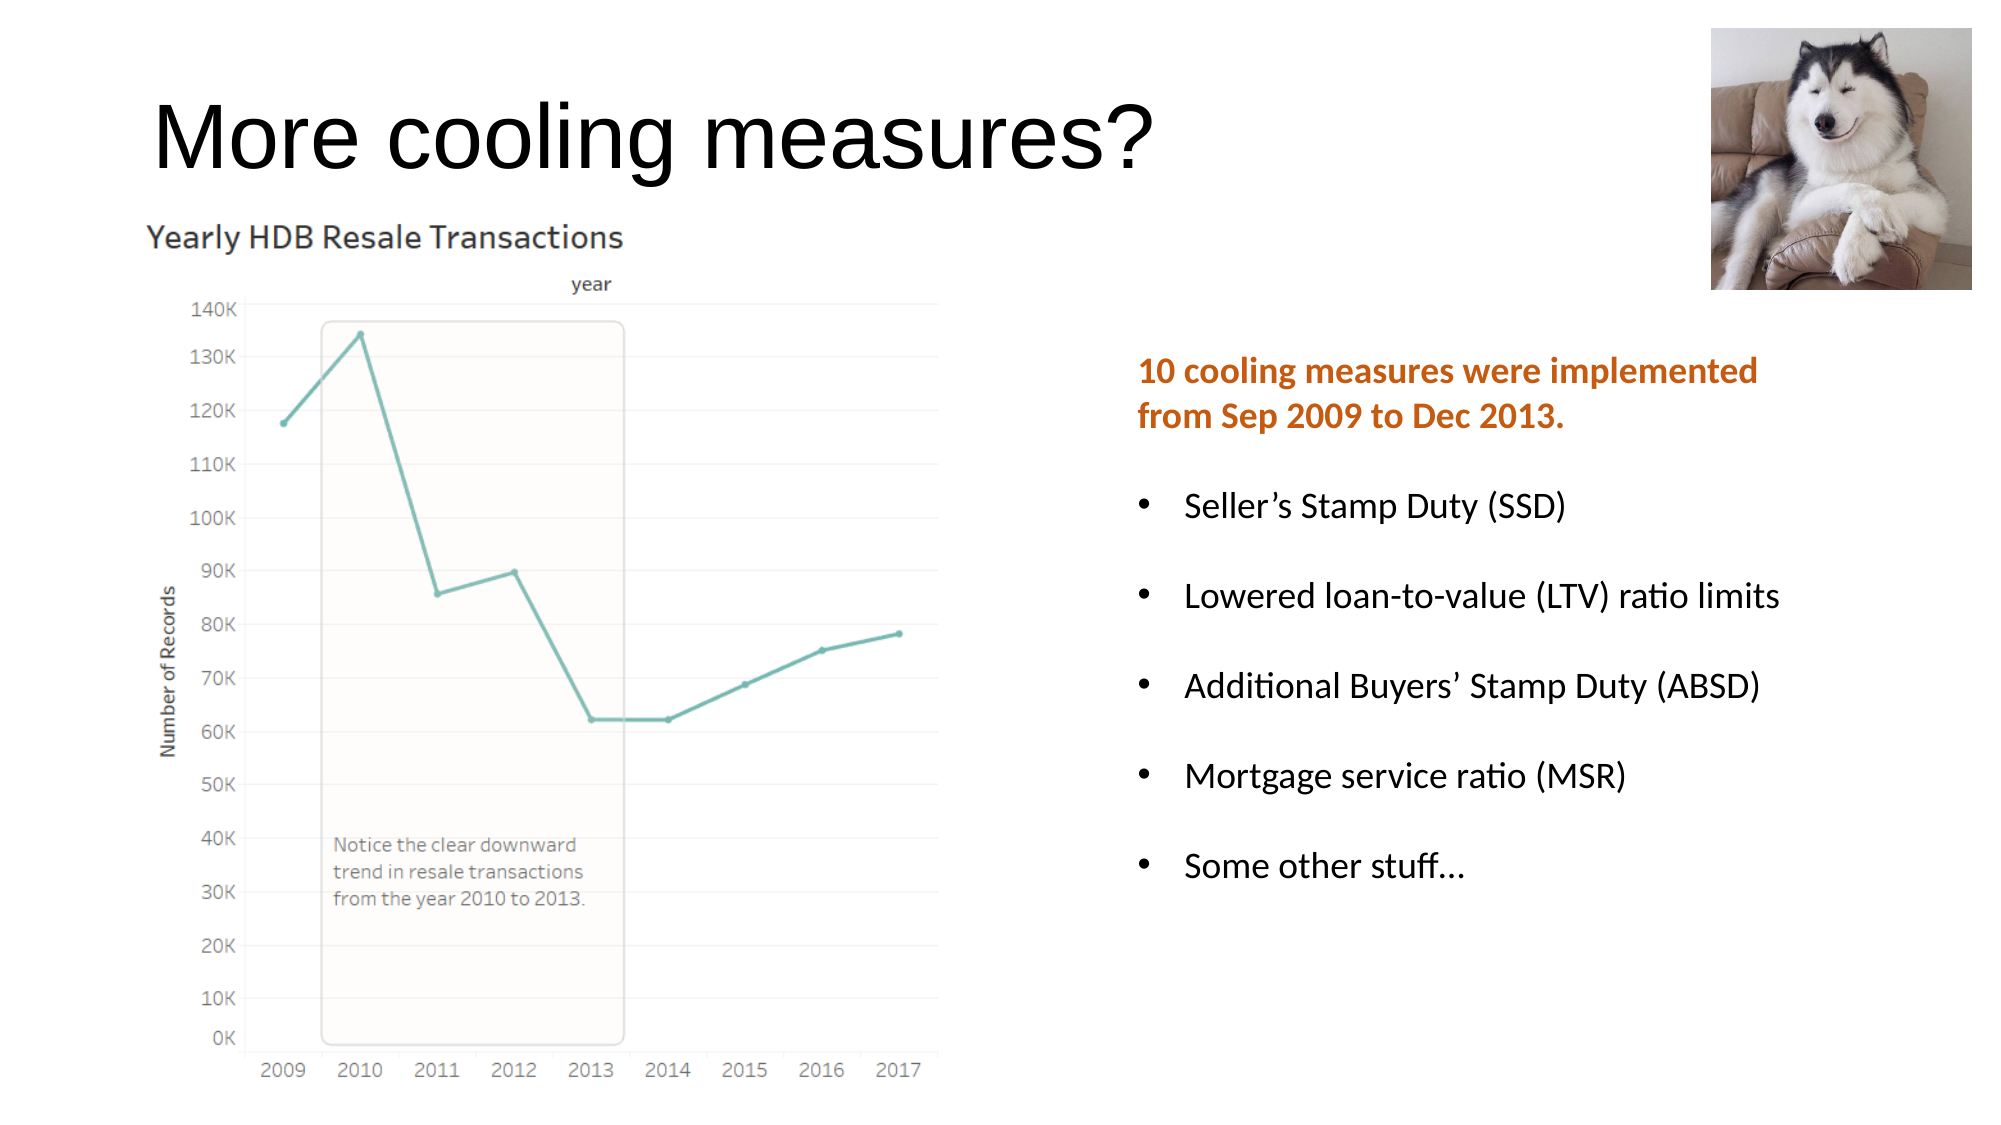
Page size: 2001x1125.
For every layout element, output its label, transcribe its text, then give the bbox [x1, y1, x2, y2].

title More cooling measures? [137, 30, 1711, 248]
text_box 10 cooling measures were implemented from Sep 2009 to Dec 2013. Seller’s Stamp Duty (SSD) Lowered loan-to-value (LTV) ratio limits Additional Buyers’ Stamp Duty (ABSD) Mortgage service ratio (MSR) Some other stuff… [1122, 338, 1839, 939]
picture [1711, 28, 1972, 290]
picture [137, 205, 955, 1095]
